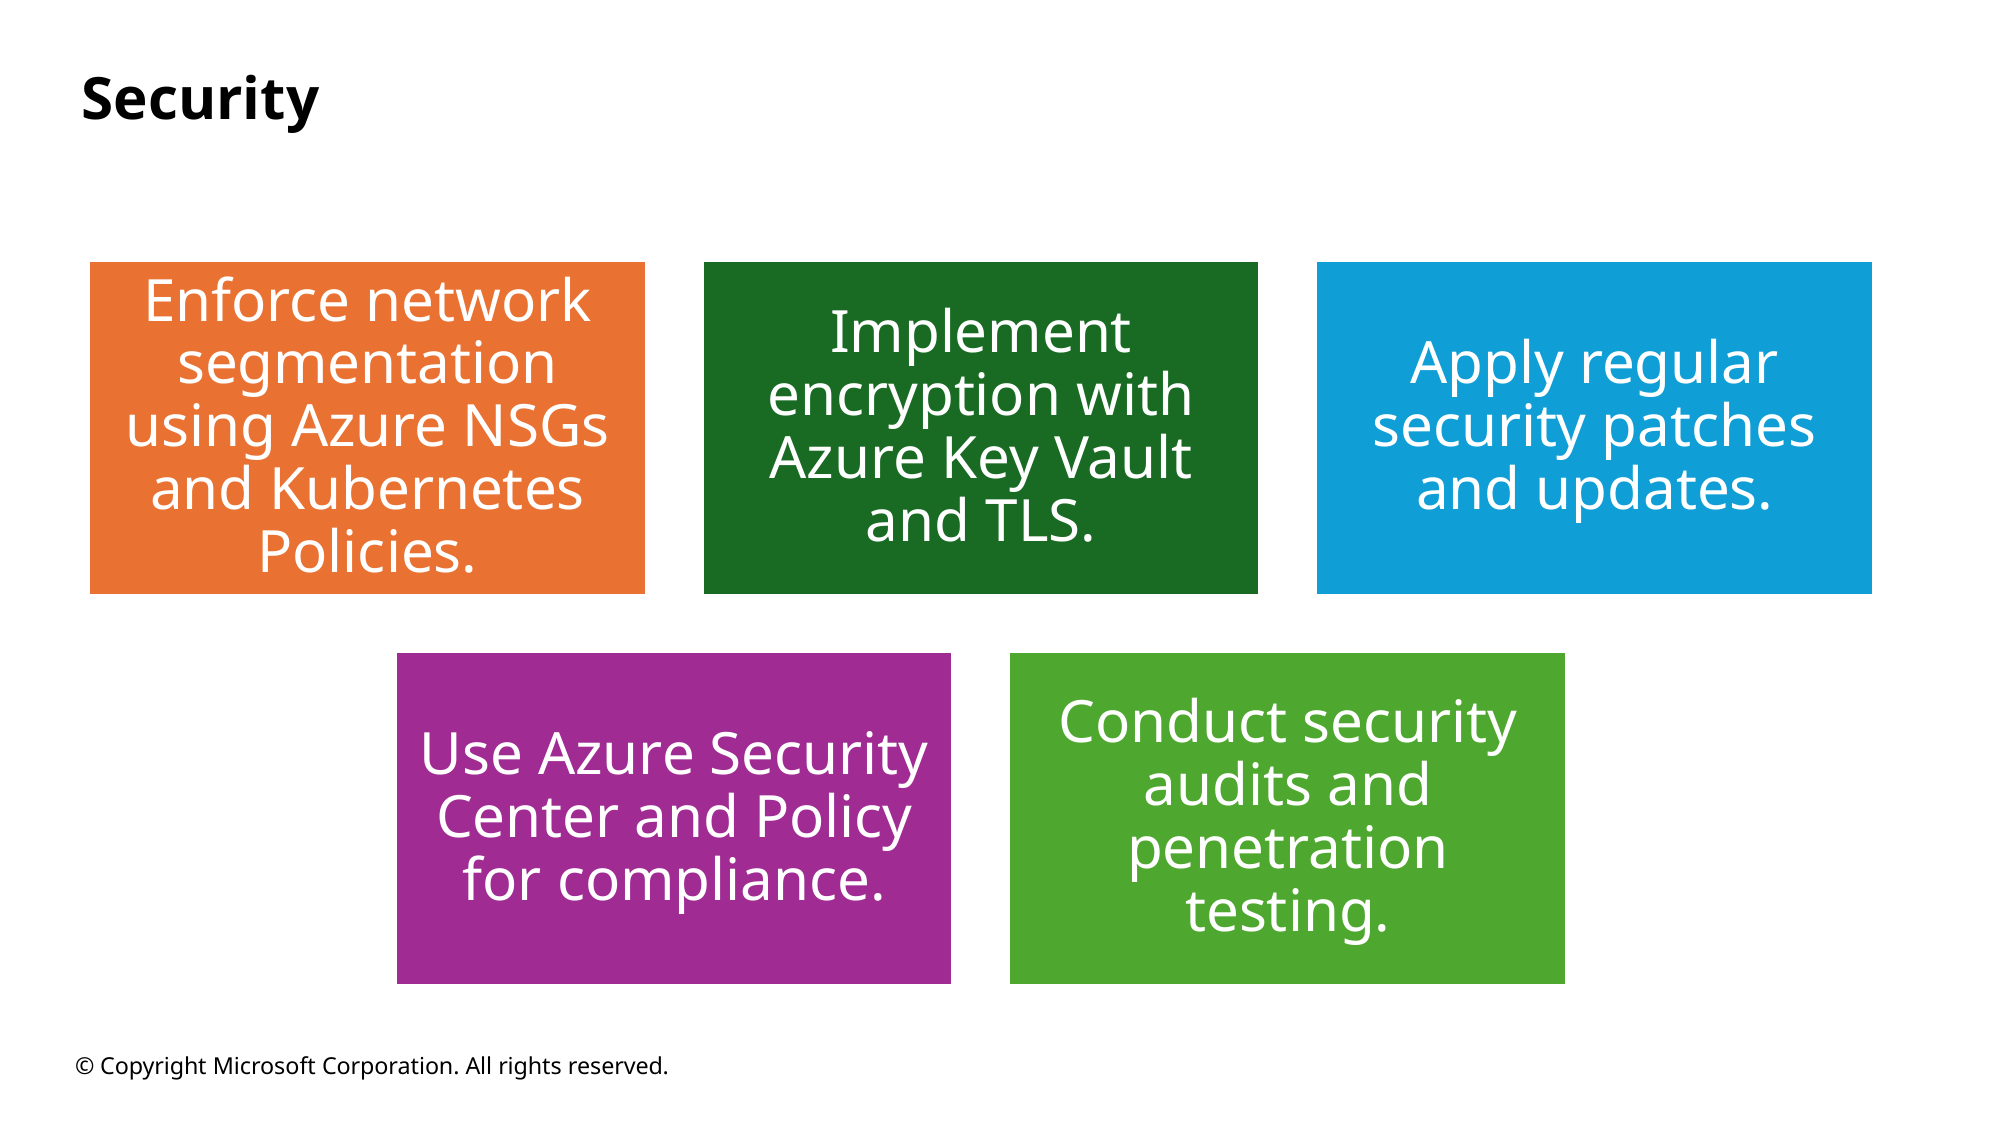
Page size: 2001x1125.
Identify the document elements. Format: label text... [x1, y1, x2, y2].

text_box Security [66, 54, 1067, 139]
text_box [87, 216, 1874, 1030]
